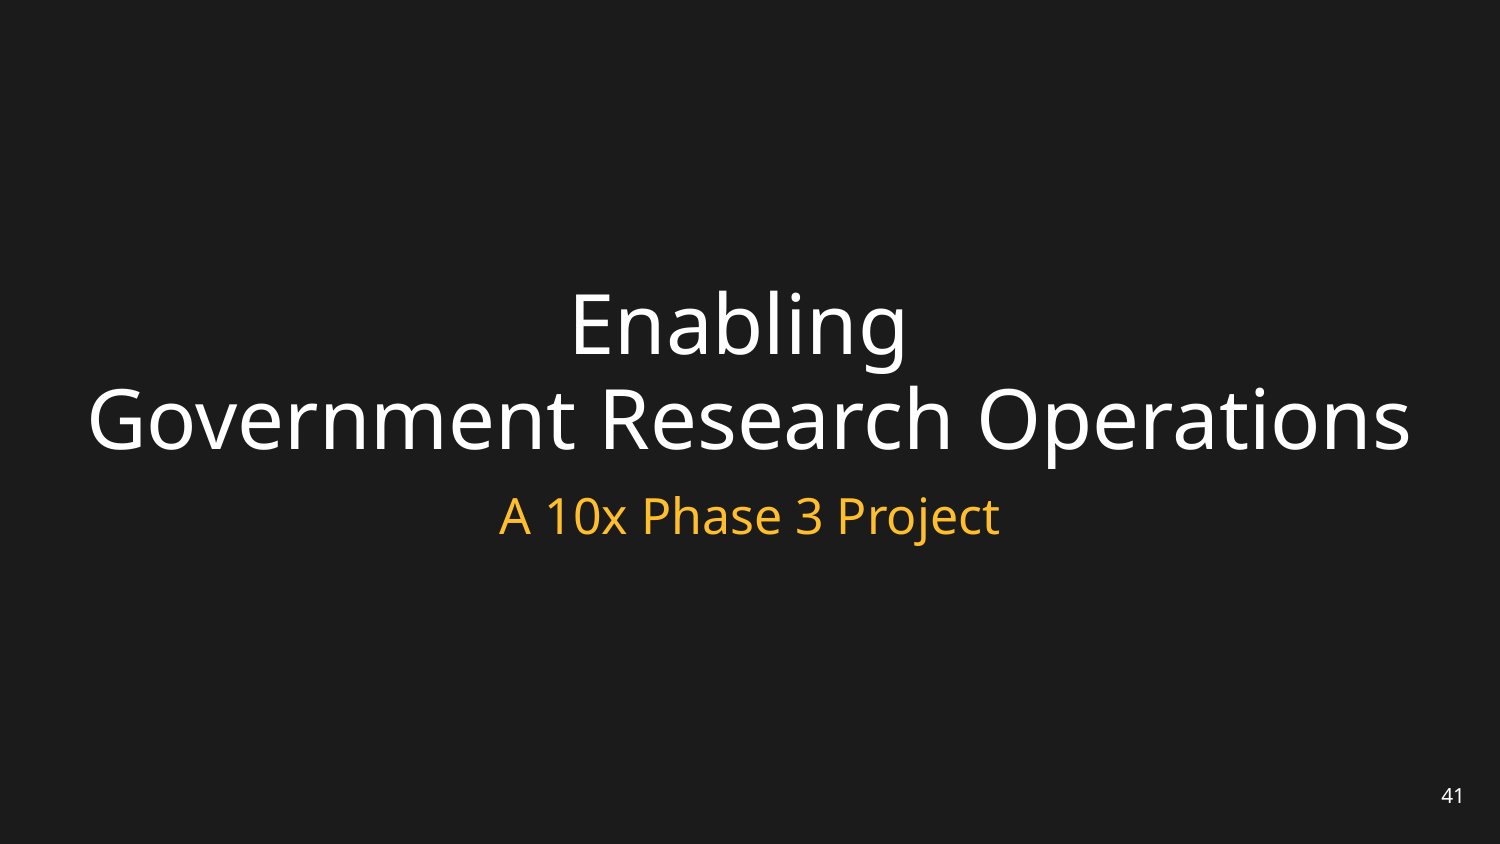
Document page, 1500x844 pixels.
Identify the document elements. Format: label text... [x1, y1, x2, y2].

slide_number 41 [1389, 764, 1480, 830]
title Enabling Government Research Operations A 10x Phase 3 Project [51, 72, 1449, 753]
